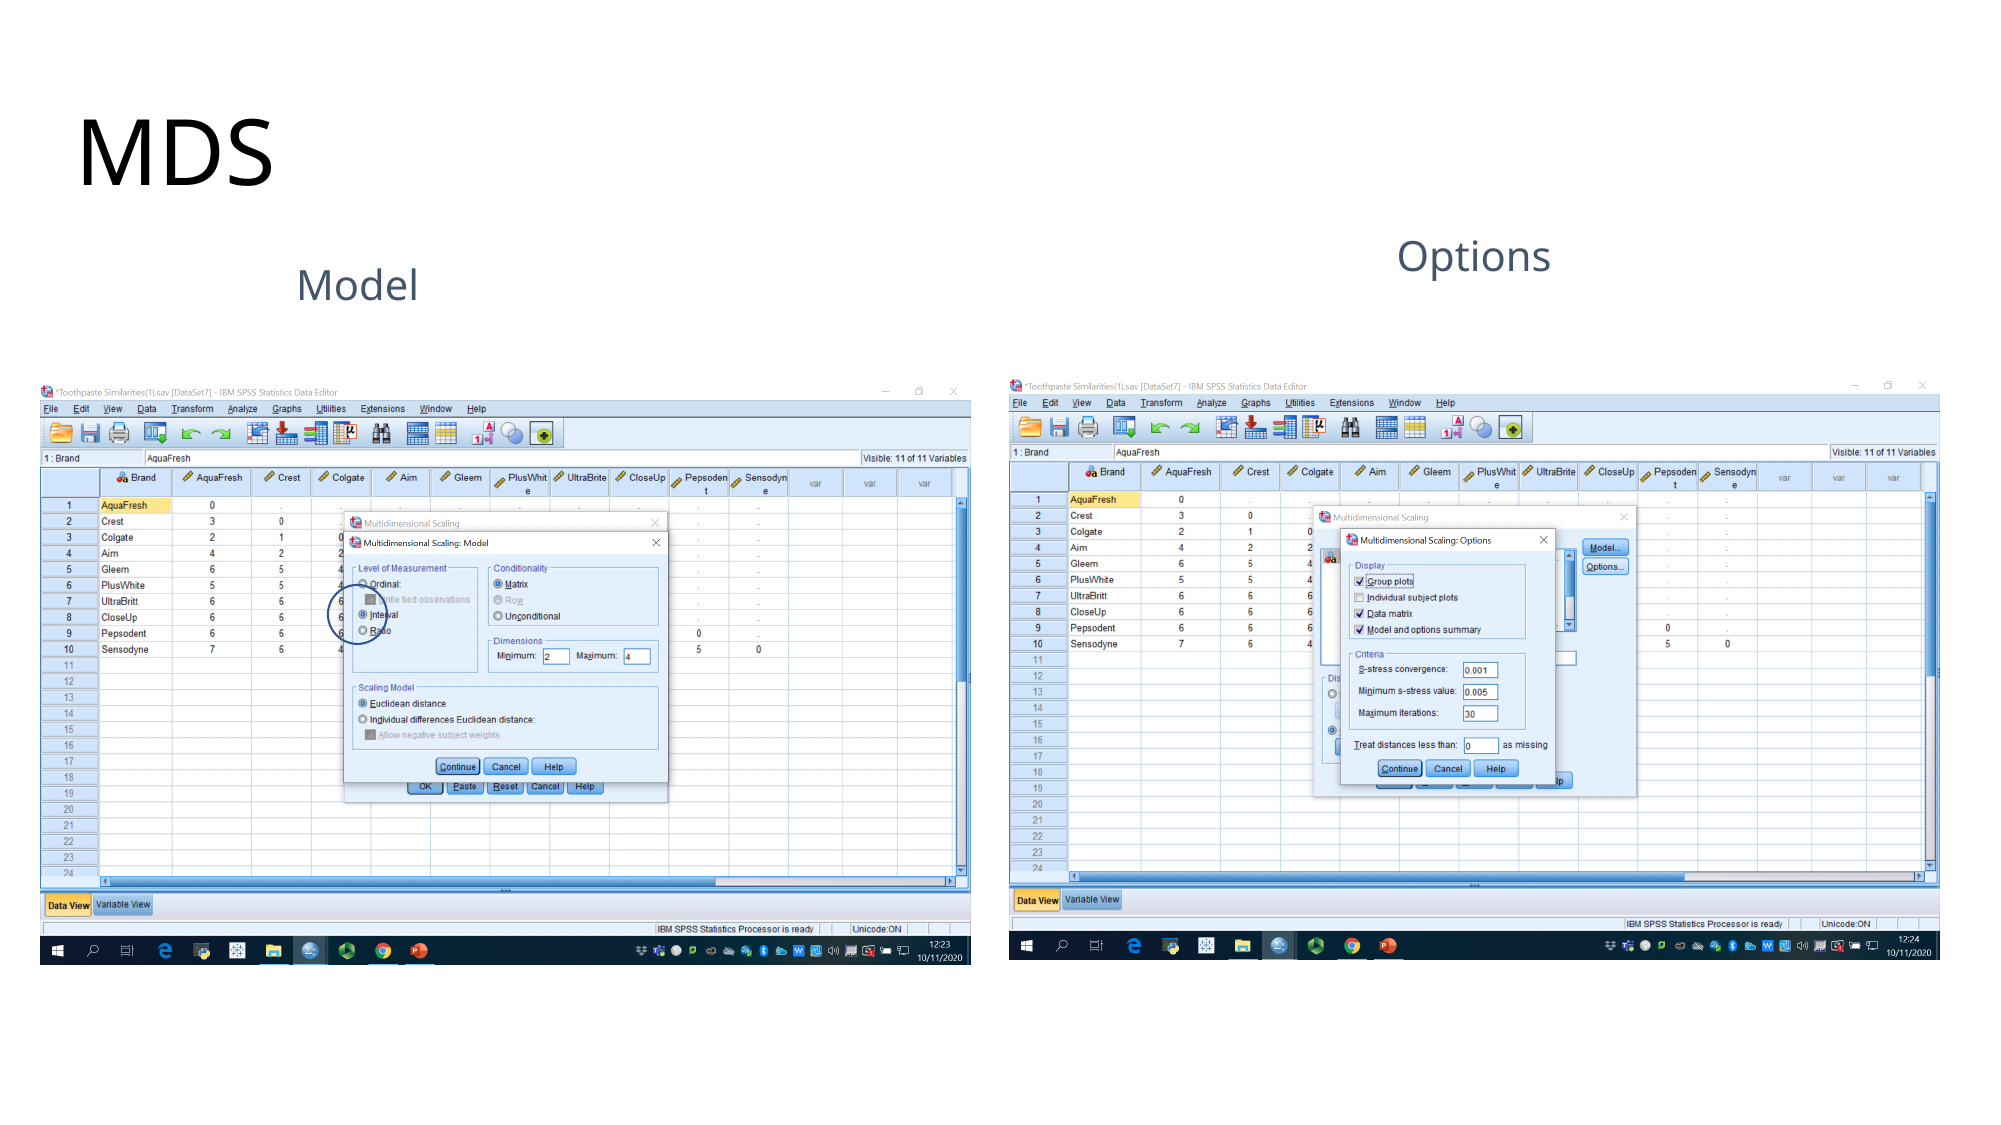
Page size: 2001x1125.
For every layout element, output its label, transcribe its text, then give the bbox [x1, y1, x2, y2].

list Model [133, 248, 582, 325]
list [40, 383, 971, 965]
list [1009, 377, 1940, 960]
title MDS [60, 37, 1940, 213]
list Options [1009, 219, 1939, 297]
